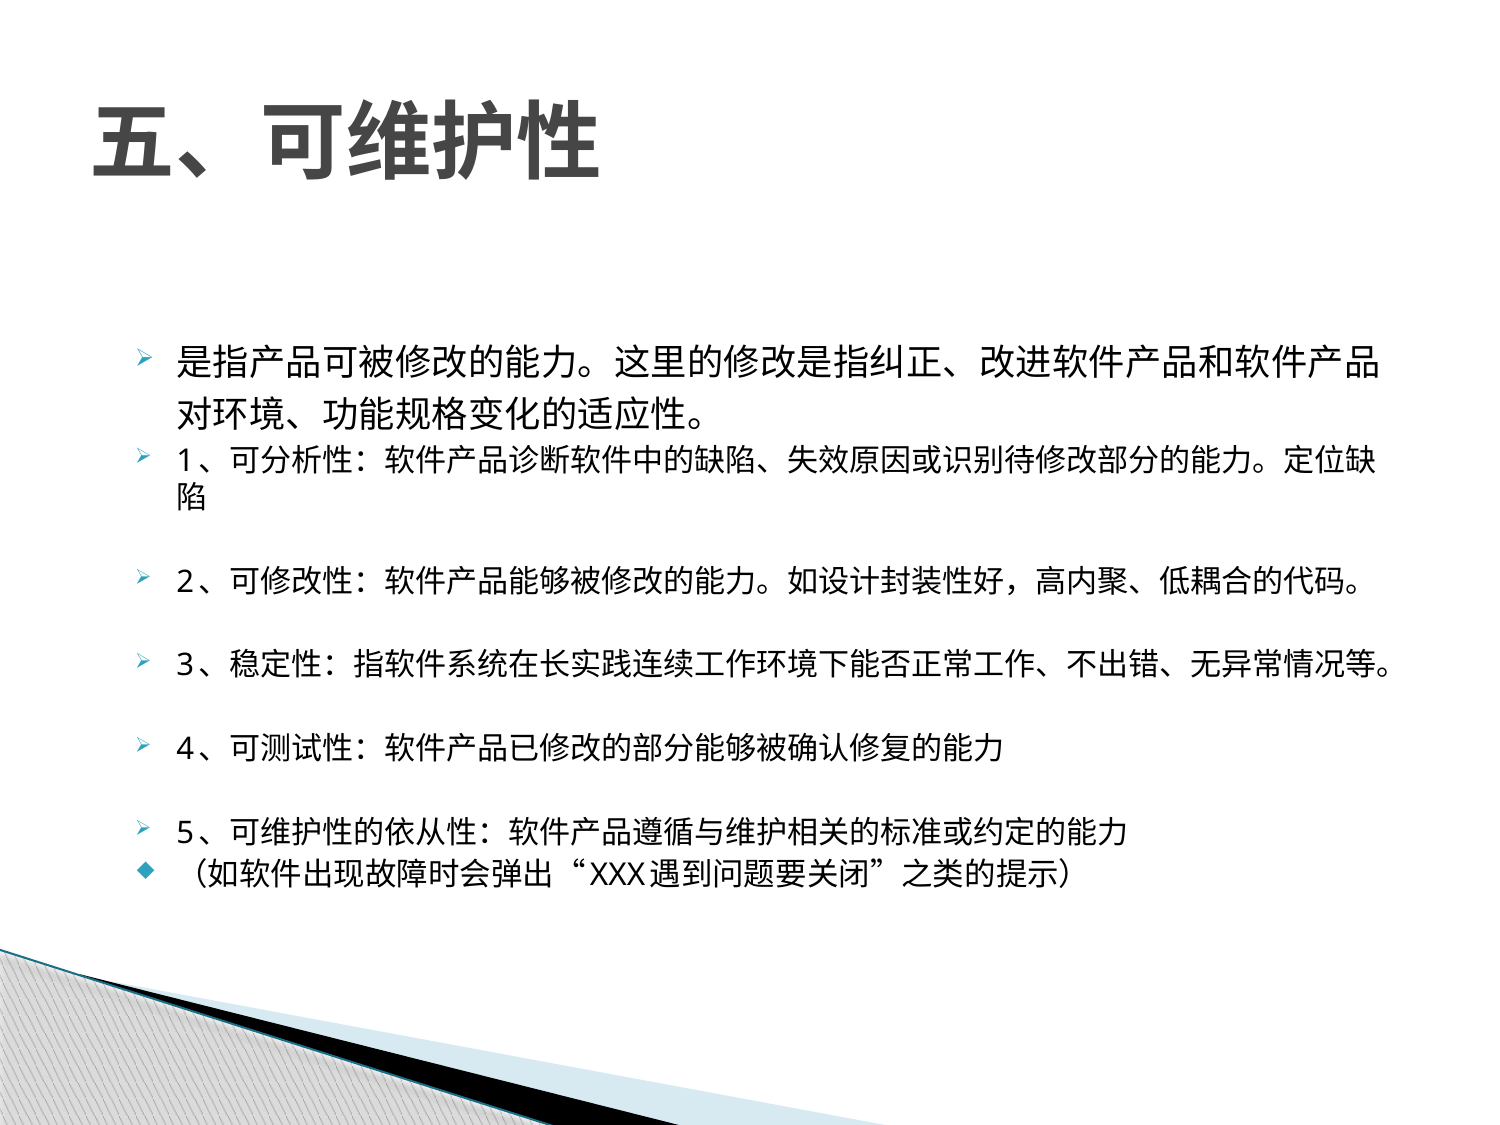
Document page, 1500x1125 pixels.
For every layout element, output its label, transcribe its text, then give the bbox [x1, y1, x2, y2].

title 五、可维护性 [75, 45, 1425, 233]
list 是指产品可被修改的能力。这里的修改是指纠正、改进软件产品和软件产品对环境、功能规格变化的适应性。 1、可分析性：软件产品诊断软件中的缺陷、失效原因或识别待修改部分的能力。定位缺陷 2、可修改性：软件产品能够被修改的能力。如设计封装性好，高内聚、低耦合的代码。 3、稳定性：指软件系统在长实践连续工作环境下能否正常工作、不出错、无异常情况等。 4、可测试性：软件产品已修改的部分能够被确认修复的能力 5、可维护性的依从性：软件产品遵循与维护相关的标准或约定的能力 （如软件出现故障时会弹出“XXX遇到问题要关闭”之类的提示） [103, 322, 1397, 932]
